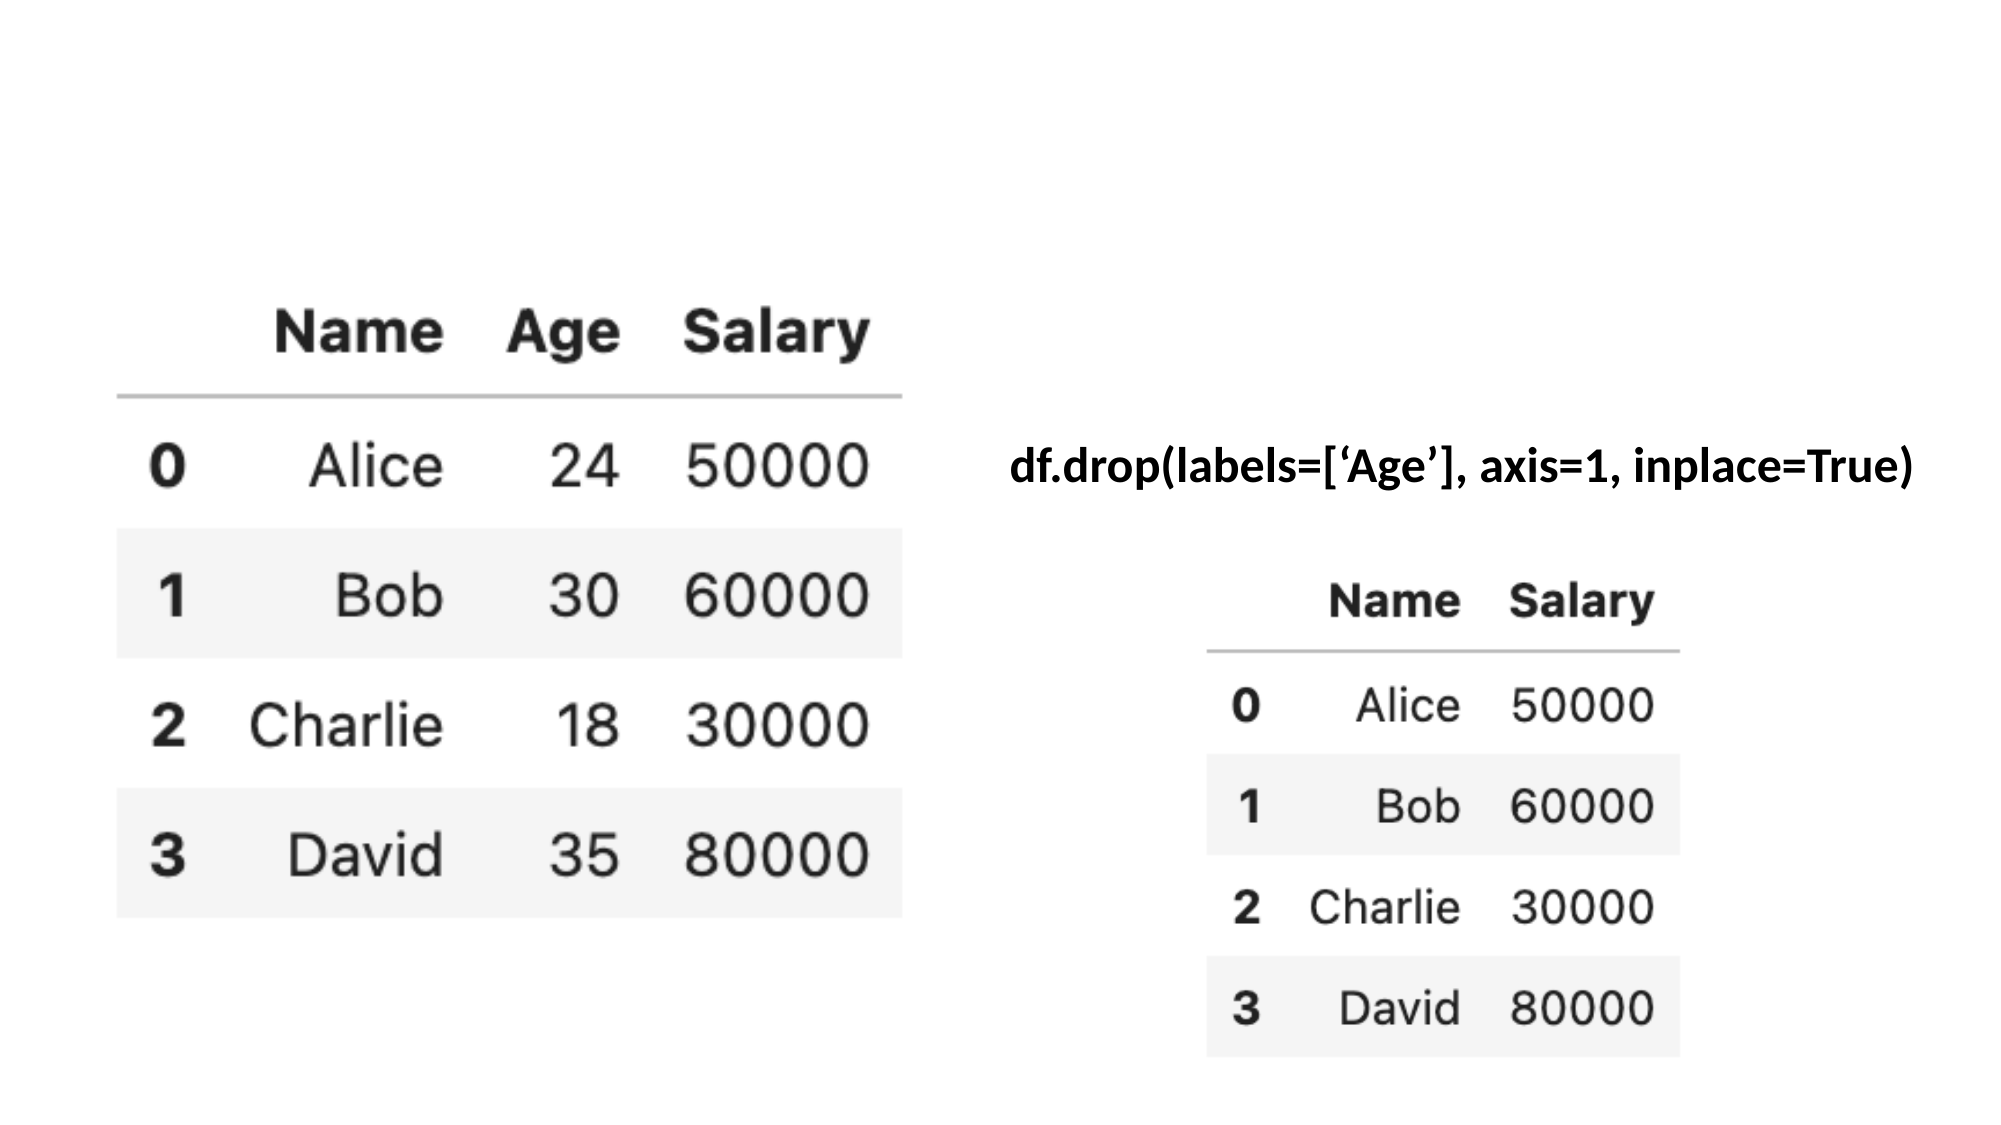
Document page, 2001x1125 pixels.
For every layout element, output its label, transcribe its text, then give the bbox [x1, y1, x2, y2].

picture [1199, 565, 1711, 1070]
text_box df.drop(labels=[‘Age’], axis=1, inplace=True) [1025, 424, 1995, 500]
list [99, 274, 1021, 988]
